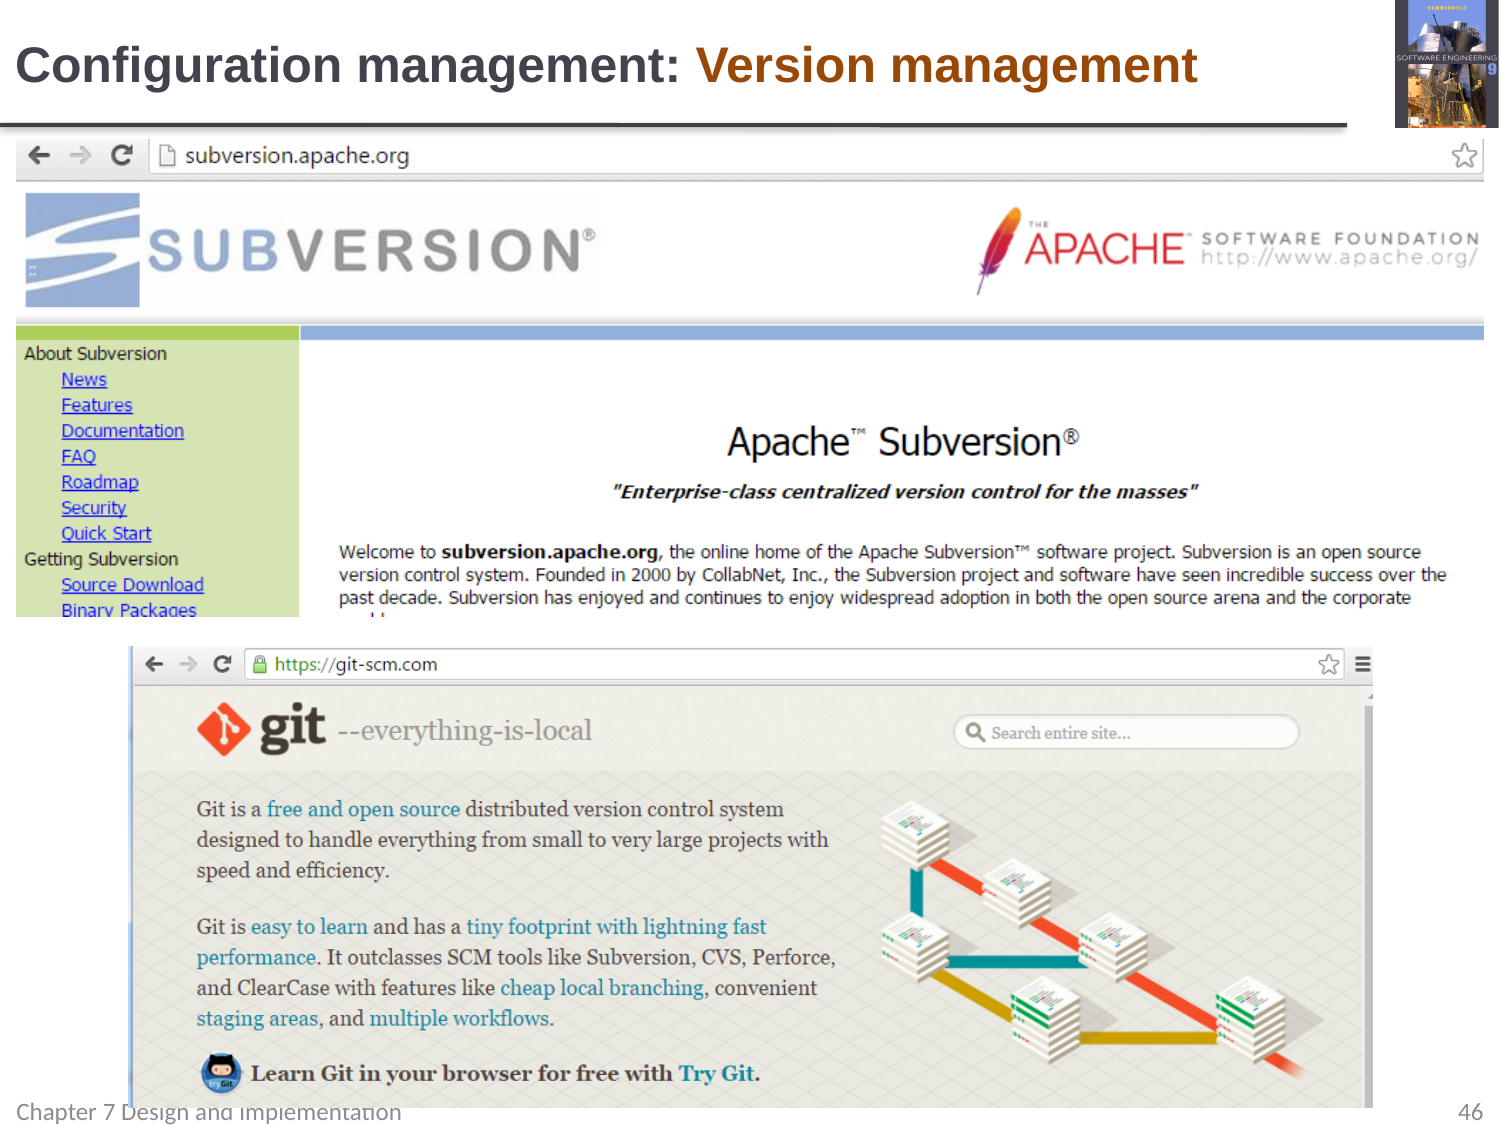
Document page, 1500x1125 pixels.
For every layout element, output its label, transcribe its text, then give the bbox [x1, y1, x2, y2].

slide_number 46 [1148, 1095, 1499, 1125]
footer Chapter 7 Design and implementation [1, 1095, 477, 1125]
picture [127, 646, 1373, 1108]
title Configuration management: Version management [0, 0, 1397, 126]
picture [1395, 0, 1499, 128]
picture [16, 139, 1484, 617]
